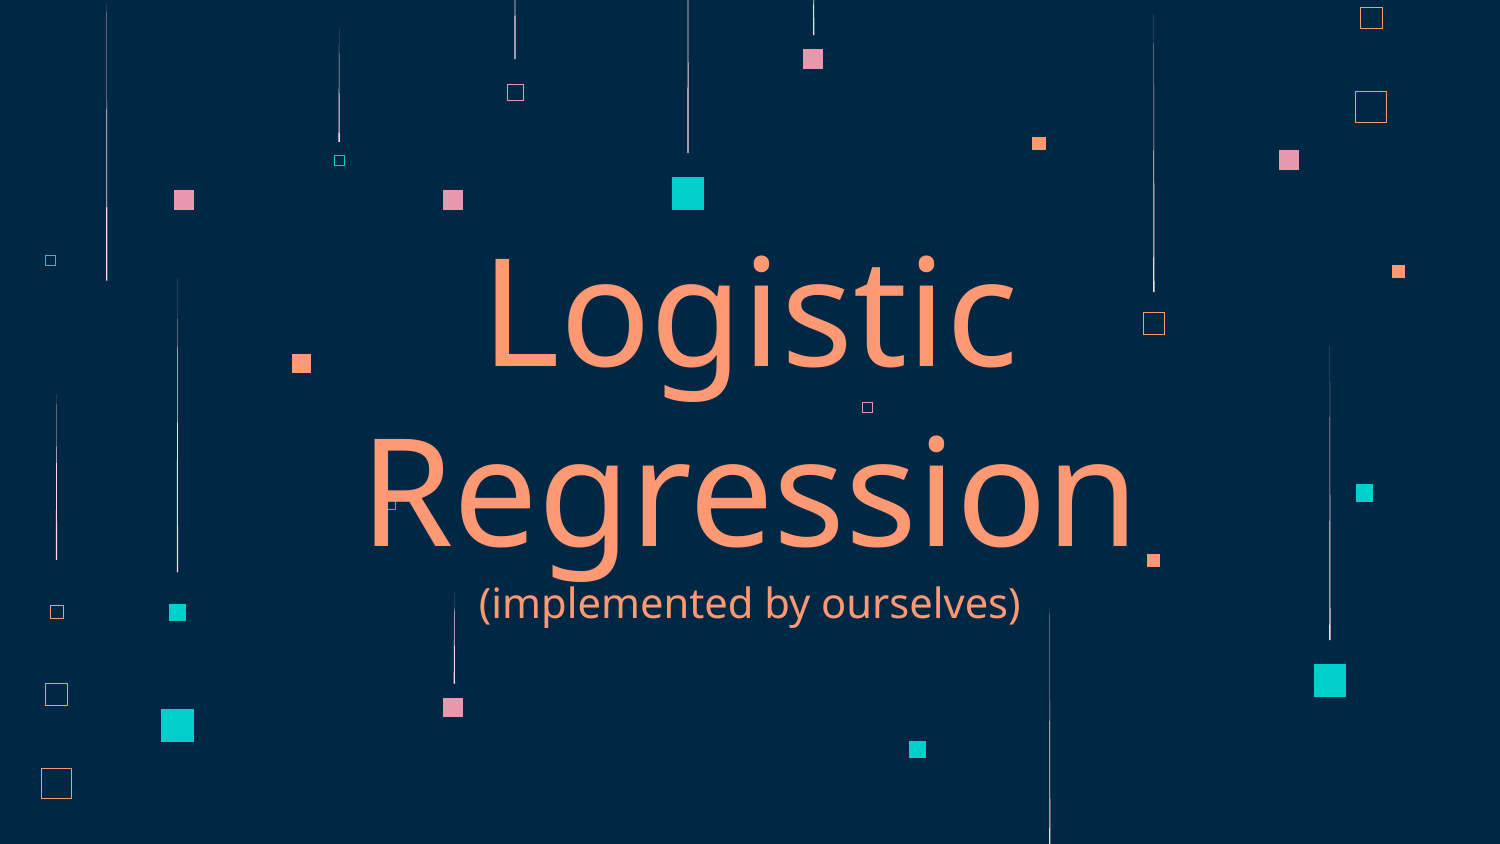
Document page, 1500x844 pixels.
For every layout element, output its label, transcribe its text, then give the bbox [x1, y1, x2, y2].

title Logistic Regression (implemented by ourselves) [334, 245, 1166, 599]
